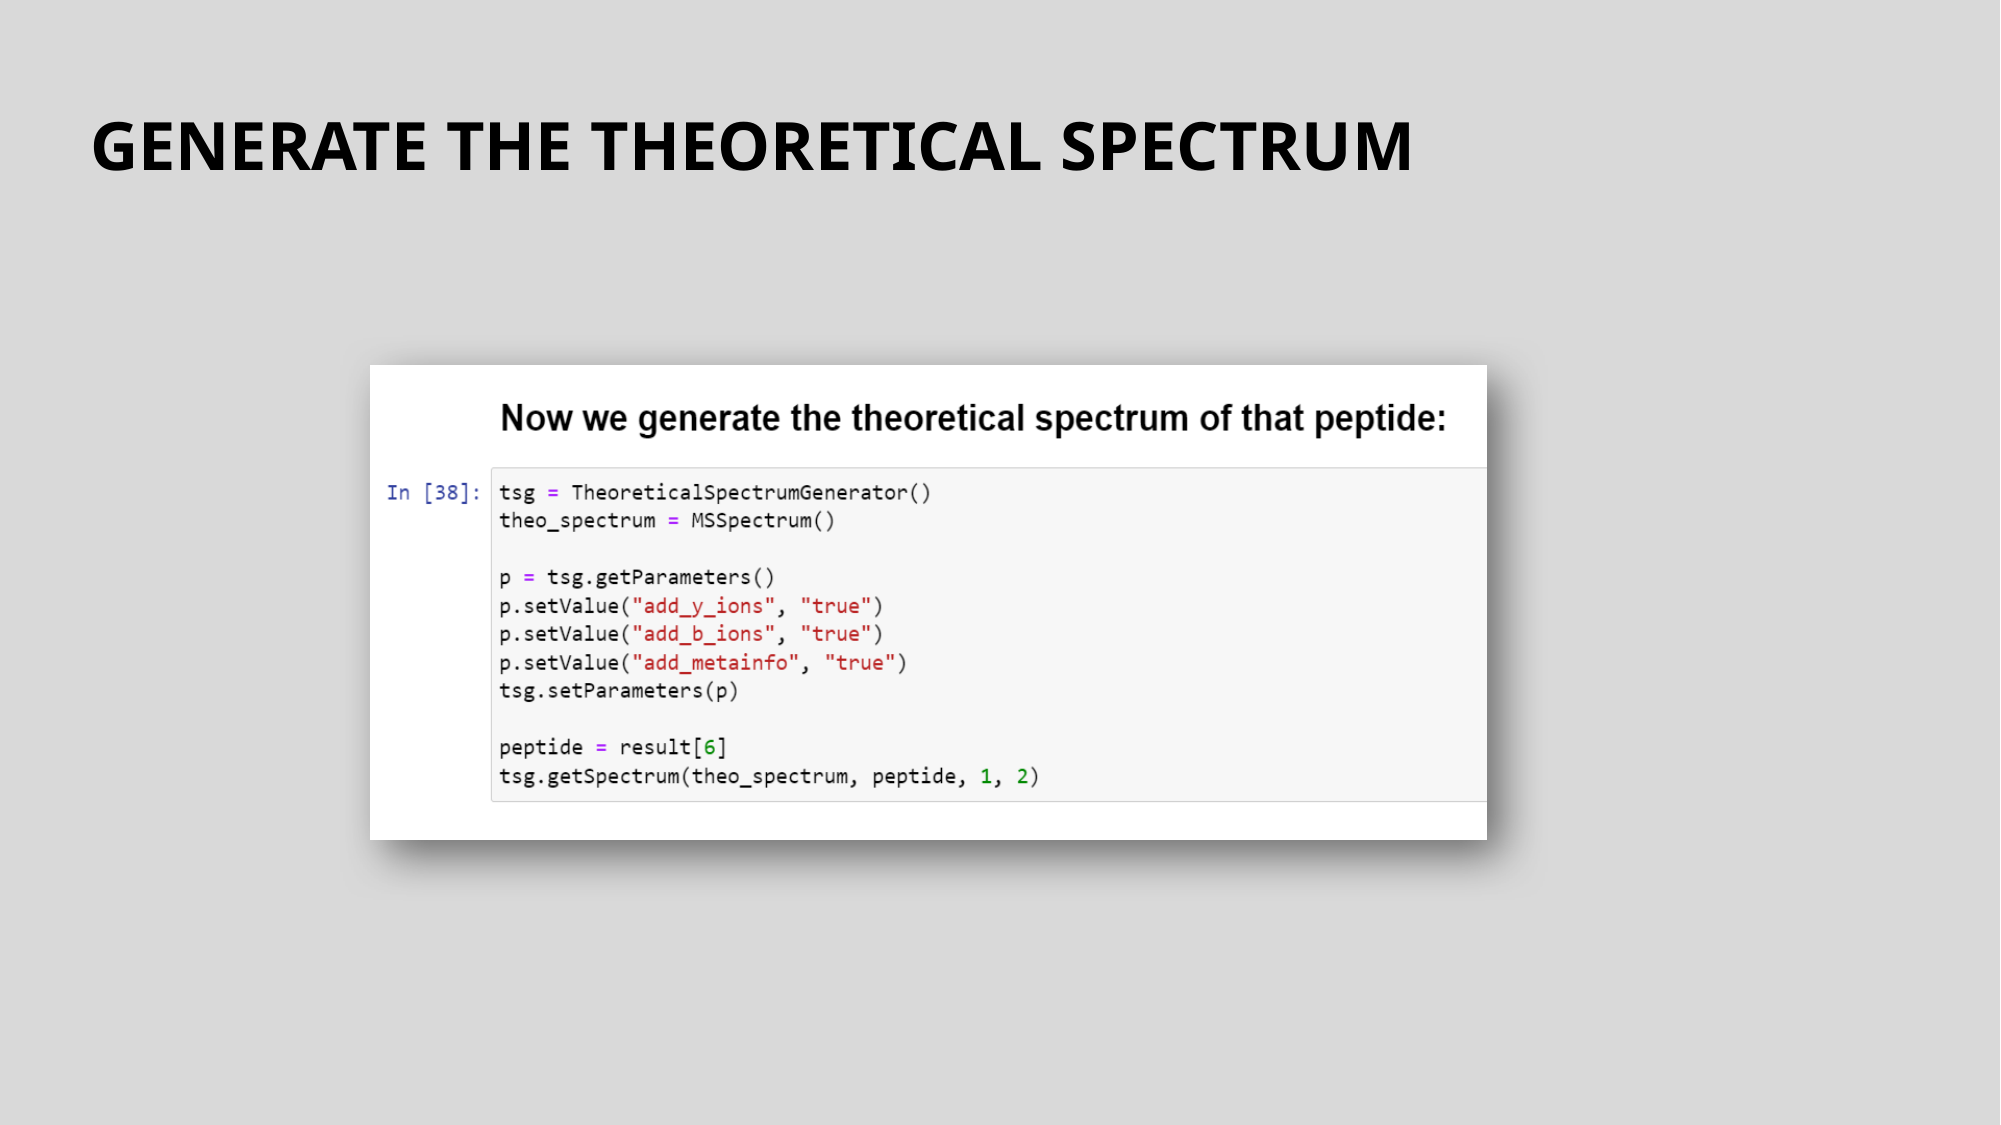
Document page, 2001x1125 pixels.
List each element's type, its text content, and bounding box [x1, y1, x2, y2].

title Generate the theoretical spectrum [75, 22, 1940, 192]
picture [370, 365, 1487, 840]
